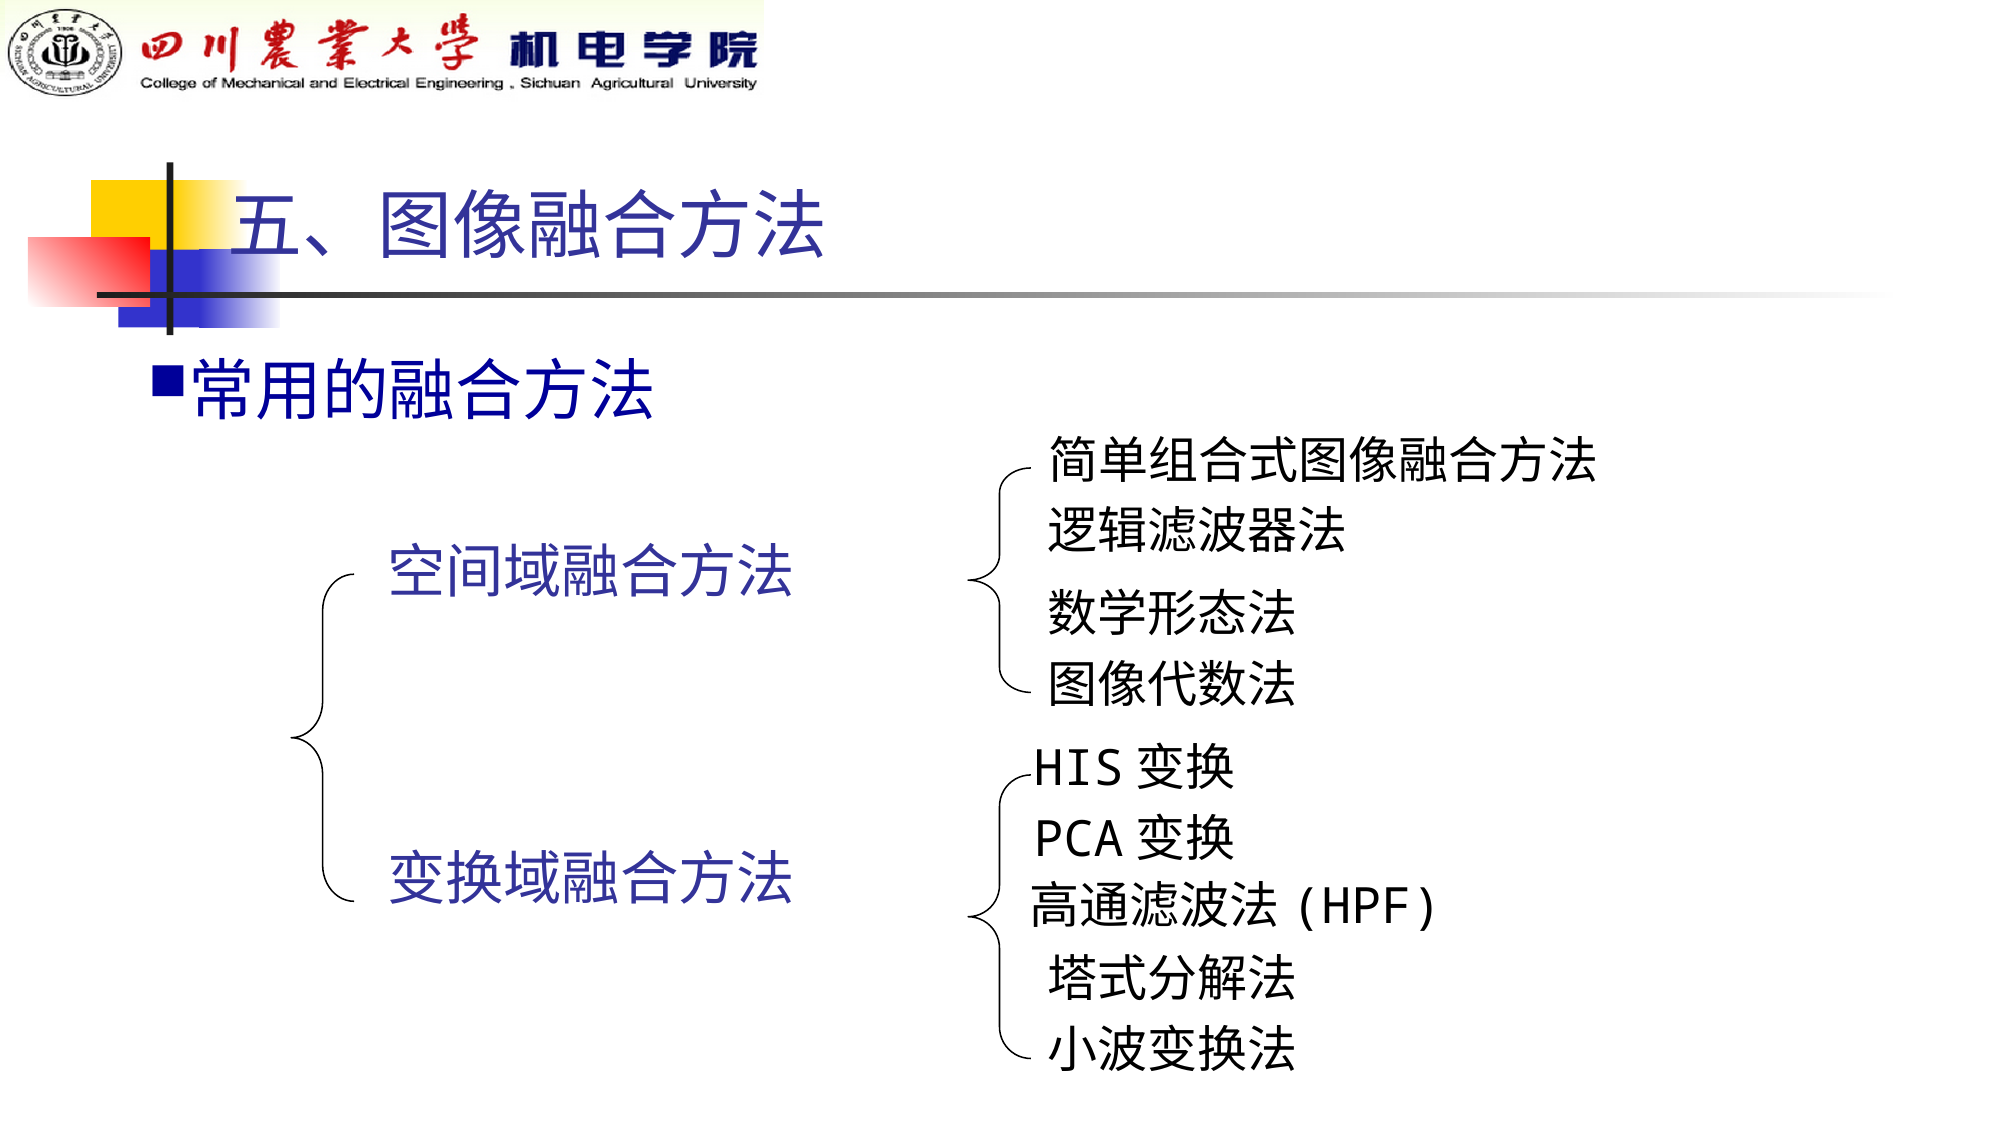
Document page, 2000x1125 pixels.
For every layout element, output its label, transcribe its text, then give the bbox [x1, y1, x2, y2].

text_box 变换域融合方法 [372, 834, 810, 919]
text_box [291, 574, 355, 902]
text_box 常用的融合方法 [133, 340, 1394, 436]
text_box [968, 467, 1031, 693]
text_box 逻辑滤波器法 [1032, 491, 1363, 567]
text_box 塔式分解法 [1032, 939, 1313, 1010]
text_box 数学形态法 [1032, 574, 1313, 645]
picture [0, 0, 764, 104]
text_box 五、图像融合方法 [212, 160, 1917, 275]
text_box 小波变换法 [1032, 1010, 1313, 1086]
text_box 图像代数法 [1032, 645, 1313, 720]
text_box 高通滤波法(HPF) [1014, 866, 1457, 942]
text_box 空间域融合方法 [372, 527, 810, 612]
text_box 简单组合式图像融合方法 [1033, 420, 1614, 496]
text_box PCA变换 [1018, 798, 1251, 866]
text_box HIS变换 [1018, 727, 1251, 798]
text_box [968, 777, 1031, 1059]
